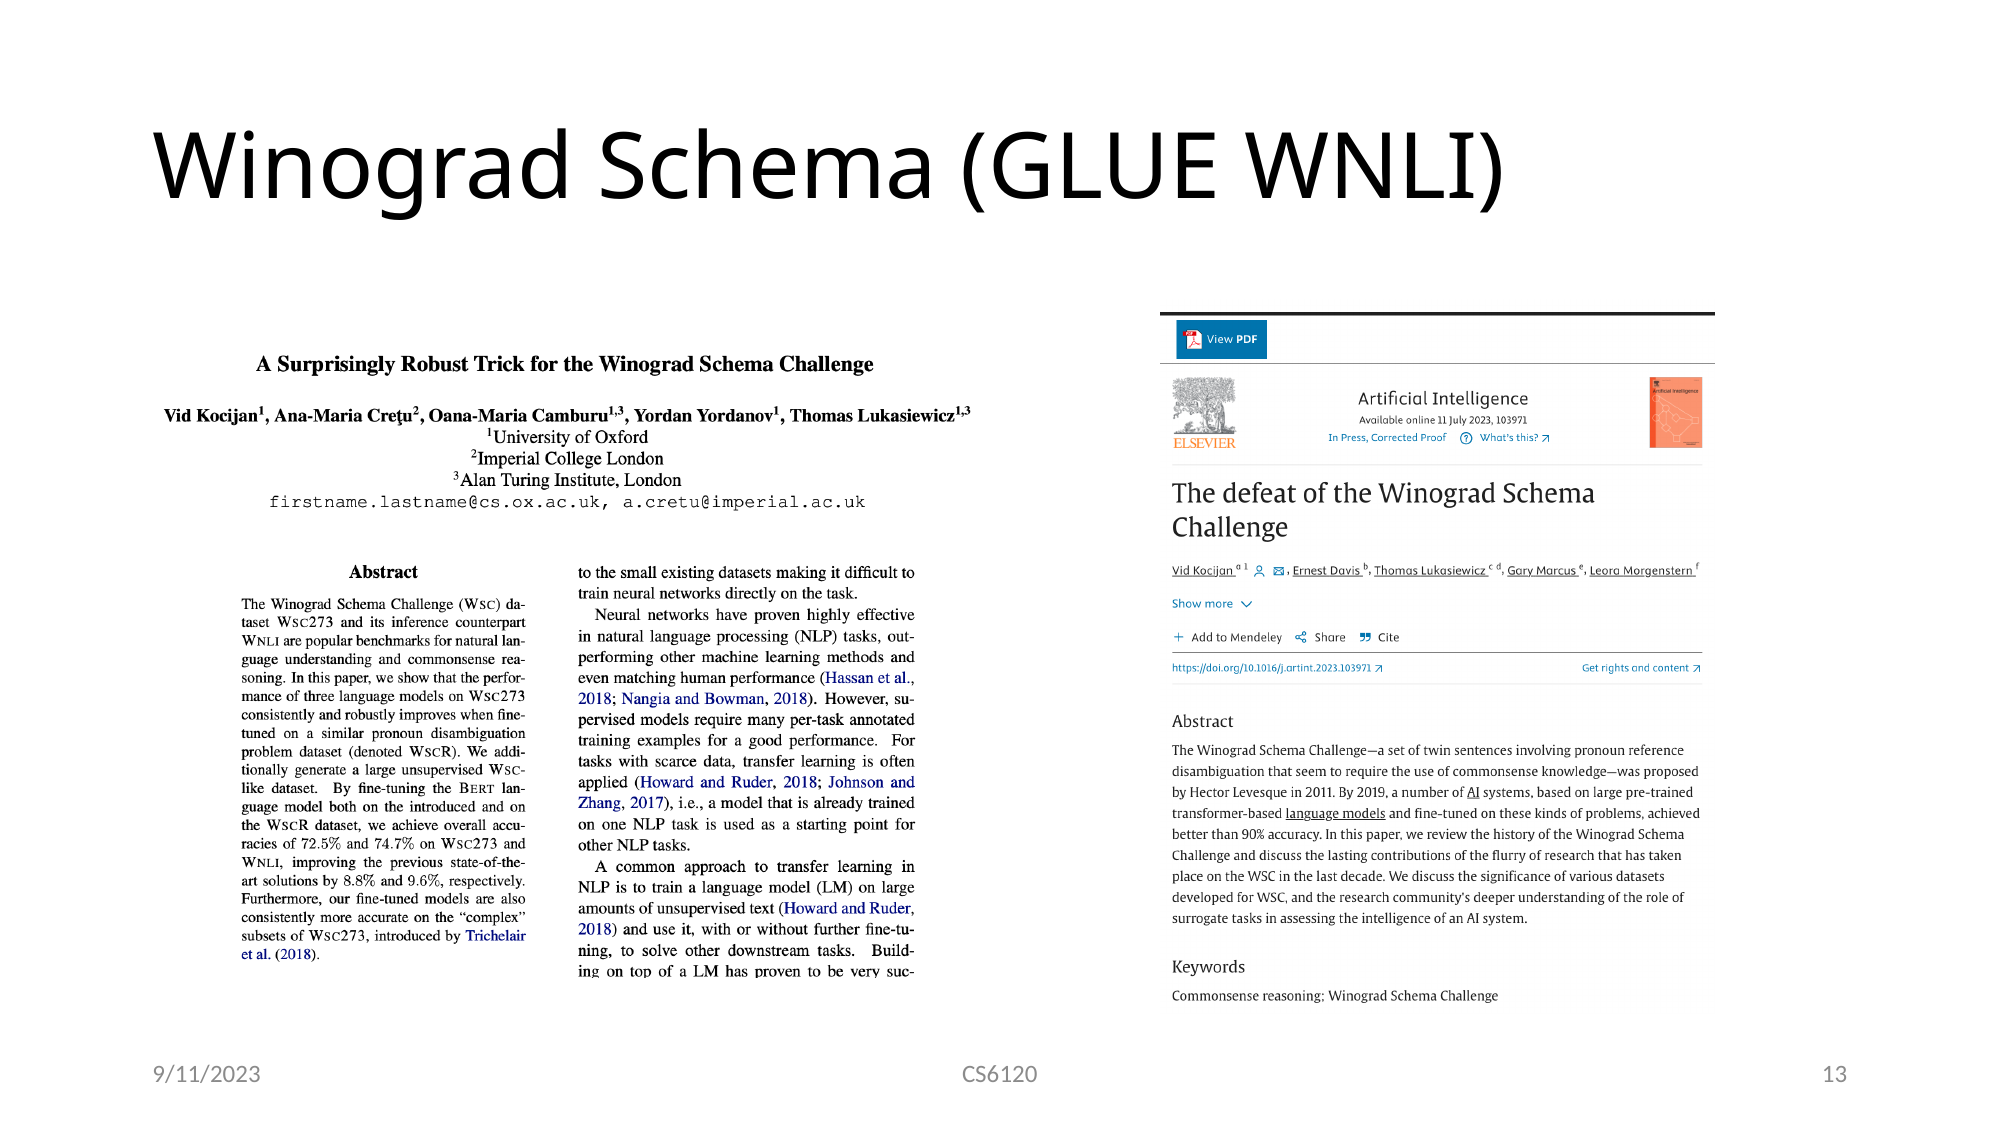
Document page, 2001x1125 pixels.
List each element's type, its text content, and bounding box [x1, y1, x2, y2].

slide_number 13 [1412, 1042, 1863, 1103]
title Winograd Schema (GLUE WNLI) [137, 59, 1863, 278]
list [137, 335, 988, 978]
footer CS6120 [662, 1042, 1338, 1103]
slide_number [137, 1042, 588, 1103]
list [1160, 299, 1715, 1014]
